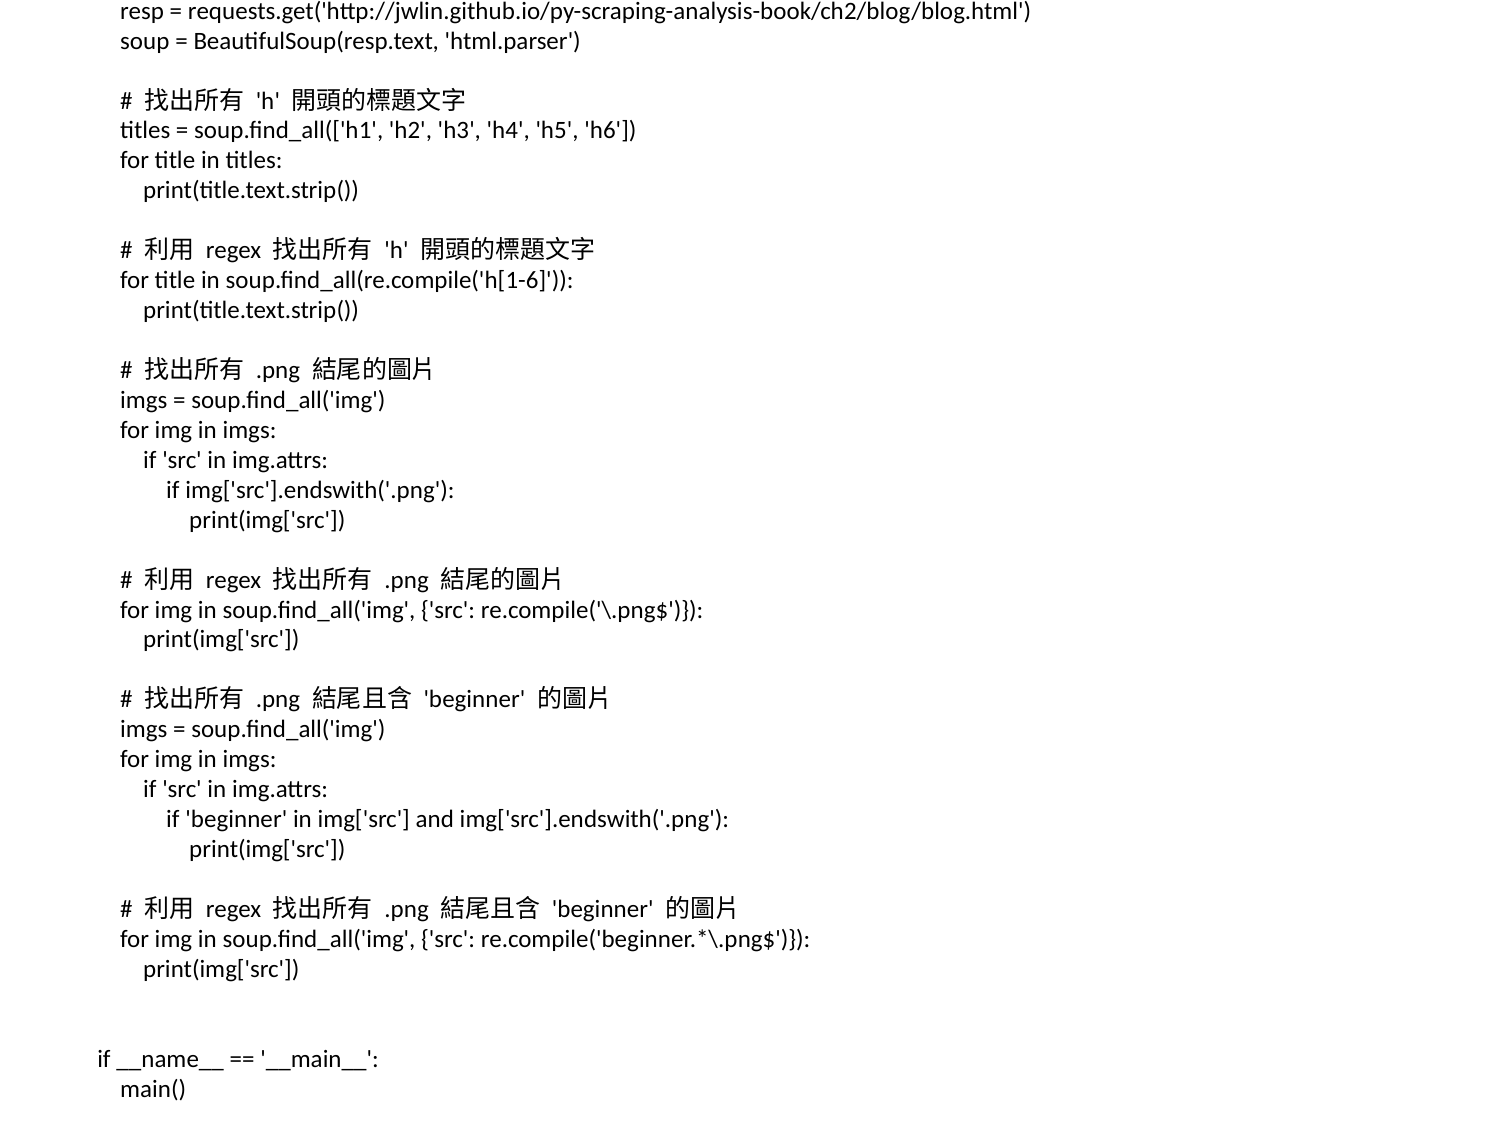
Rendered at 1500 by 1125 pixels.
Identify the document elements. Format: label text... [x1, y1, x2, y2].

text_box import requests import re from bs4 import BeautifulSoup def main(): resp = requests.get('http://jwlin.github.io/py-scraping-analysis-book/ch2/blog/blog.html') soup = BeautifulSoup(resp.text, 'html.parser') # 找出所有 'h' 開頭的標題文字 titles = soup.find_all(['h1', 'h2', 'h3', 'h4', 'h5', 'h6']) for title in titles: print(title.text.strip()) # 利用 regex 找出所有 'h' 開頭的標題文字 for title in soup.find_all(re.compile('h[1-6]')): print(title.text.strip()) # 找出所有 .png 結尾的圖片 imgs = soup.find_all('img') for img in imgs: if 'src' in img.attrs: if img['src'].endswith('.png'): print(img['src']) # 利用 regex 找出所有 .png 結尾的圖片 for img in soup.find_all('img', {'src': re.compile('\.png$')}): print(img['src']) # 找出所有 .png 結尾且含 'beginner' 的圖片 imgs = soup.find_all('img') for img in imgs: if 'src' in img.attrs: if 'beginner' in img['src'] and img['src'].endswith('.png'): print(img['src']) # 利用 regex 找出所有 .png 結尾且含 'beginner' 的圖片 for img in soup.find_all('img', {'src': re.compile('beginner.*\.png$')}): print(img['src']) if __name__ == '__main__': main() [82, 0, 1371, 1110]
